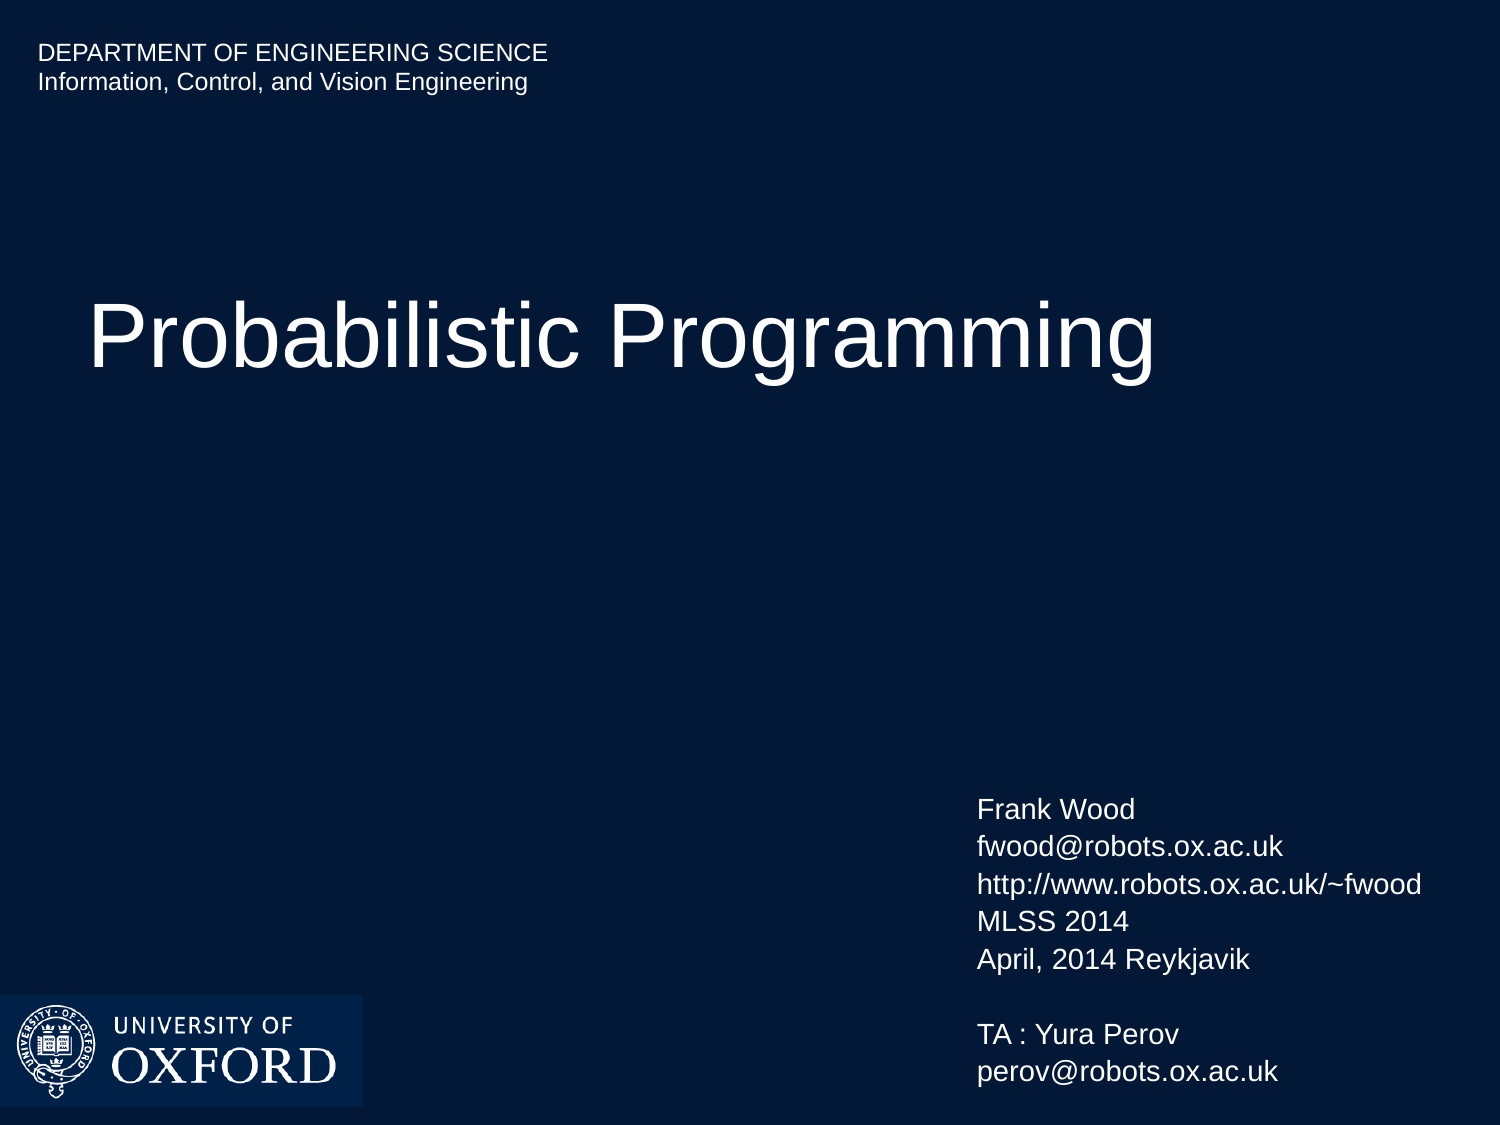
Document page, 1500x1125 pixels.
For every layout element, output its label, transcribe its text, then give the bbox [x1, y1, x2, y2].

subtitle Frank Wood fwood@robots.ox.ac.uk http://www.robots.ox.ac.uk/~fwood MLSS 2014 April, 2014 Reykjavik TA : Yura Perov perov@robots.ox.ac.uk [976, 750, 1500, 1075]
picture [0, 995, 363, 1107]
title Probabilistic Programming [87, 312, 1163, 624]
